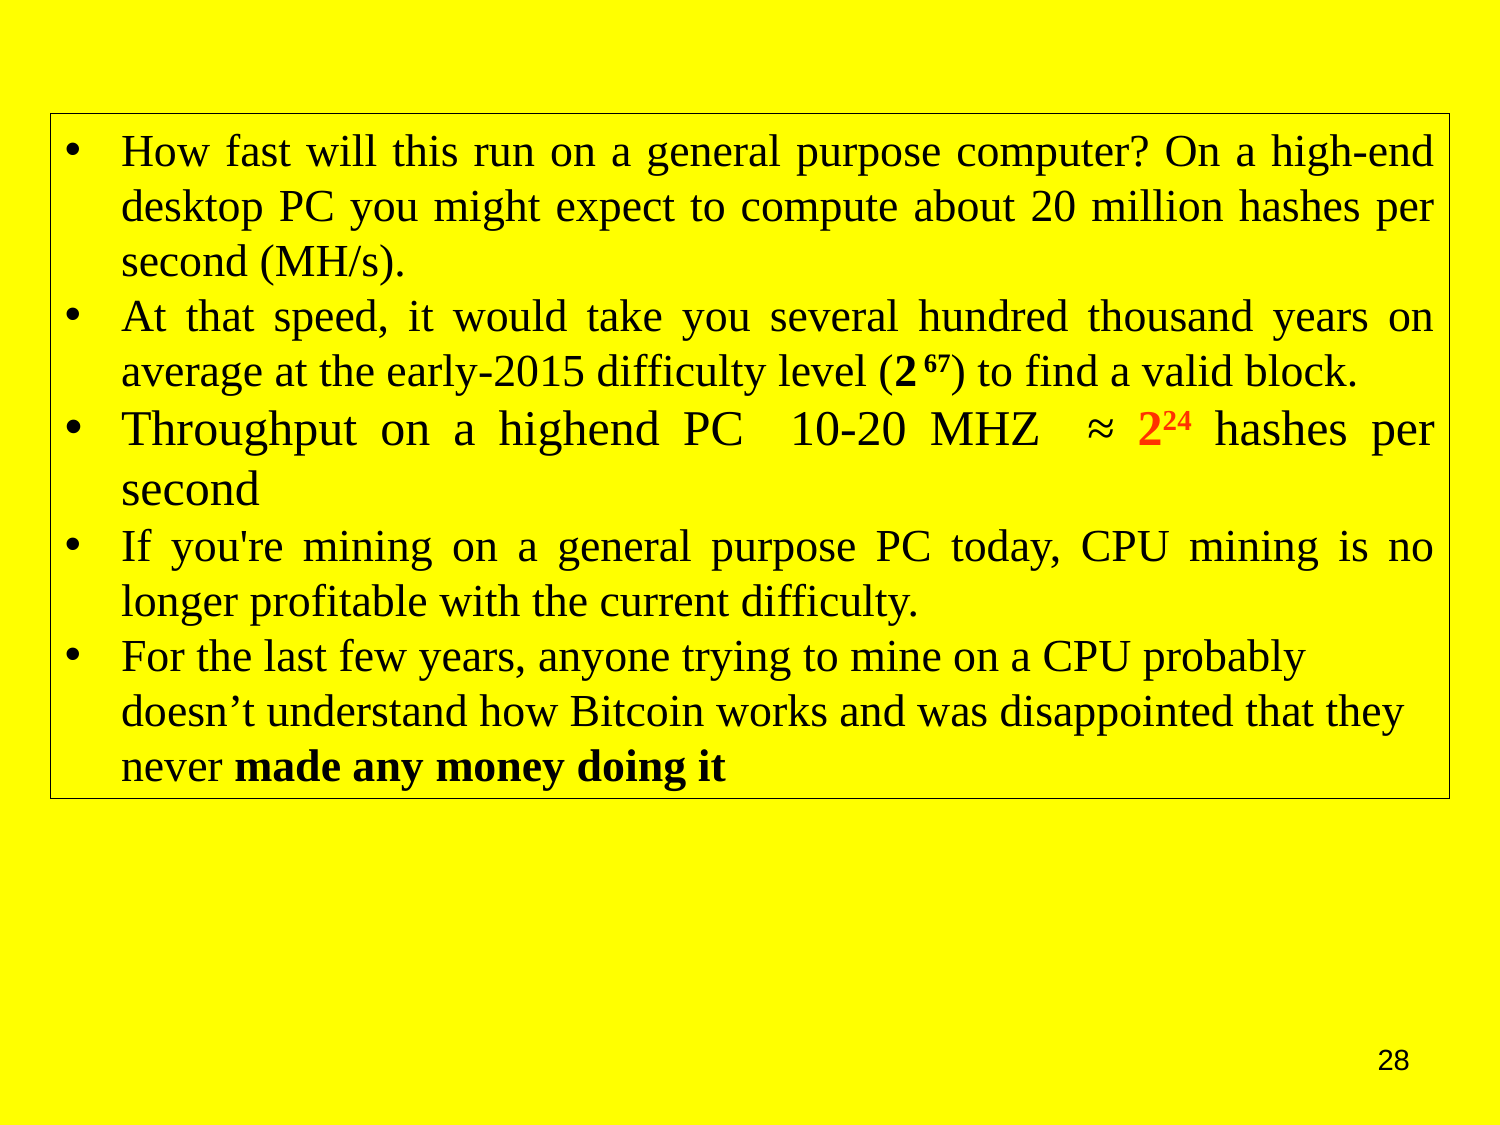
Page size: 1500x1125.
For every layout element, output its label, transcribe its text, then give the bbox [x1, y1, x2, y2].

slide_number 28 [1340, 1033, 1426, 1090]
text_box How fast will this run on a general purpose computer? On a high‐end desktop PC you might expect to compute about 20 million hashes per second (MH/s). At that speed, it would take you several hundred thousand years on average at the early‐2015 difficulty level (2​ 67​) to find a valid block. Throughput on a highend PC 10-20 MHZ ≈ 224 hashes per second If you're mining on a general purpose PC today, CPU mining is no longer profitable with the current difficulty. For the last few years, anyone trying to mine on a CPU probably doesn’t understand how Bitcoin works and was disappointed that they never made any money doing it [50, 113, 1450, 799]
